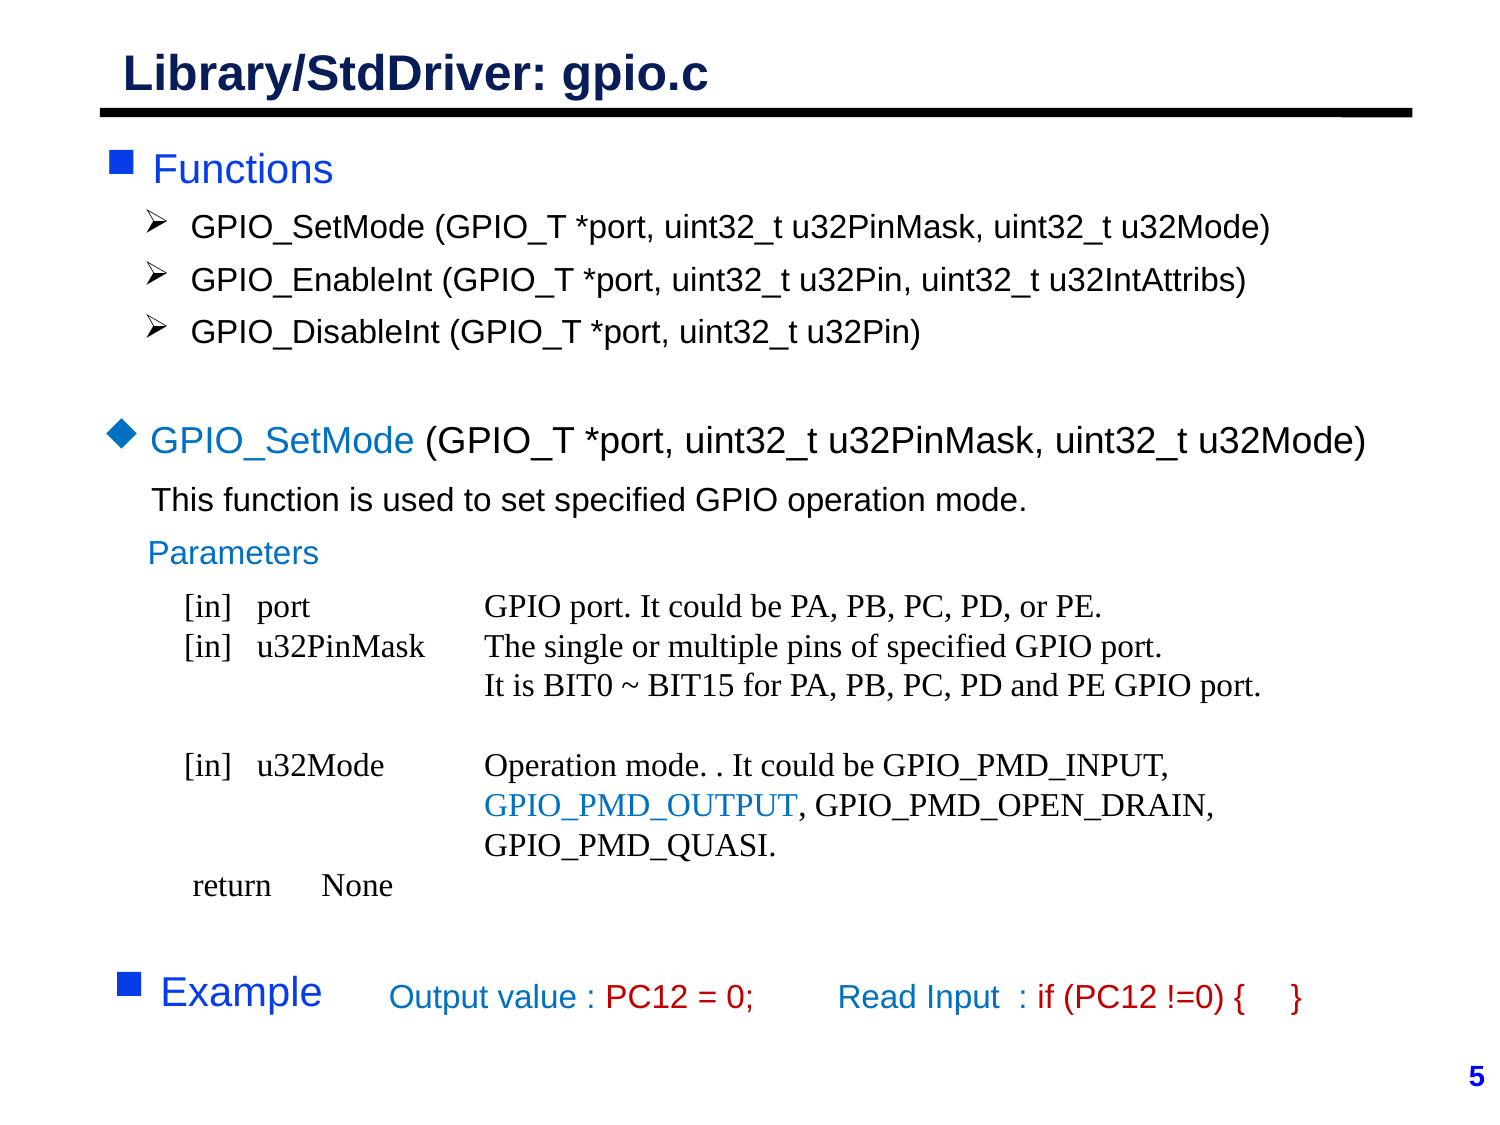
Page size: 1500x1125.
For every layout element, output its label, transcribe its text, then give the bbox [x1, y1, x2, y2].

text_box Output value : PC12 = 0; Read Input : if (PC12 !=0) { } [374, 967, 1365, 1023]
text_box GPIO_SetMode (GPIO_T *port, uint32_t u32PinMask, uint32_t u32Mode) [88, 408, 1400, 469]
title Library/StdDriver: gpio.c [112, 44, 726, 106]
text_box 5 [1187, 1049, 1500, 1125]
text_box Example [98, 957, 338, 1023]
text_box Parameters [132, 524, 335, 579]
text_box GPIO_SetMode (GPIO_T *port, uint32_t u32PinMask, uint32_t u32Mode) GPIO_EnableInt (GPIO_T *port, uint32_t u32Pin, uint32_t u32IntAttribs) GPIO_DisableInt (GPIO_T *port, uint32_t u32Pin) [128, 198, 1382, 358]
text_box [in] port GPIO port. It could be PA, PB, PC, PD, or PE. [in] u32PinMask The single or multiple pins of specified GPIO port. It is BIT0 ~ BIT15 for PA, PB, PC, PD and PE GPIO port. [in] u32Mode Operation mode. . It could be GPIO_PMD_INPUT, GPIO_PMD_OUTPUT, GPIO_PMD_OPEN_DRAIN, GPIO_PMD_QUASI. return None [169, 576, 1400, 951]
text_box Functions [91, 134, 349, 200]
text_box This function is used to set specified GPIO operation mode. [136, 470, 1044, 525]
